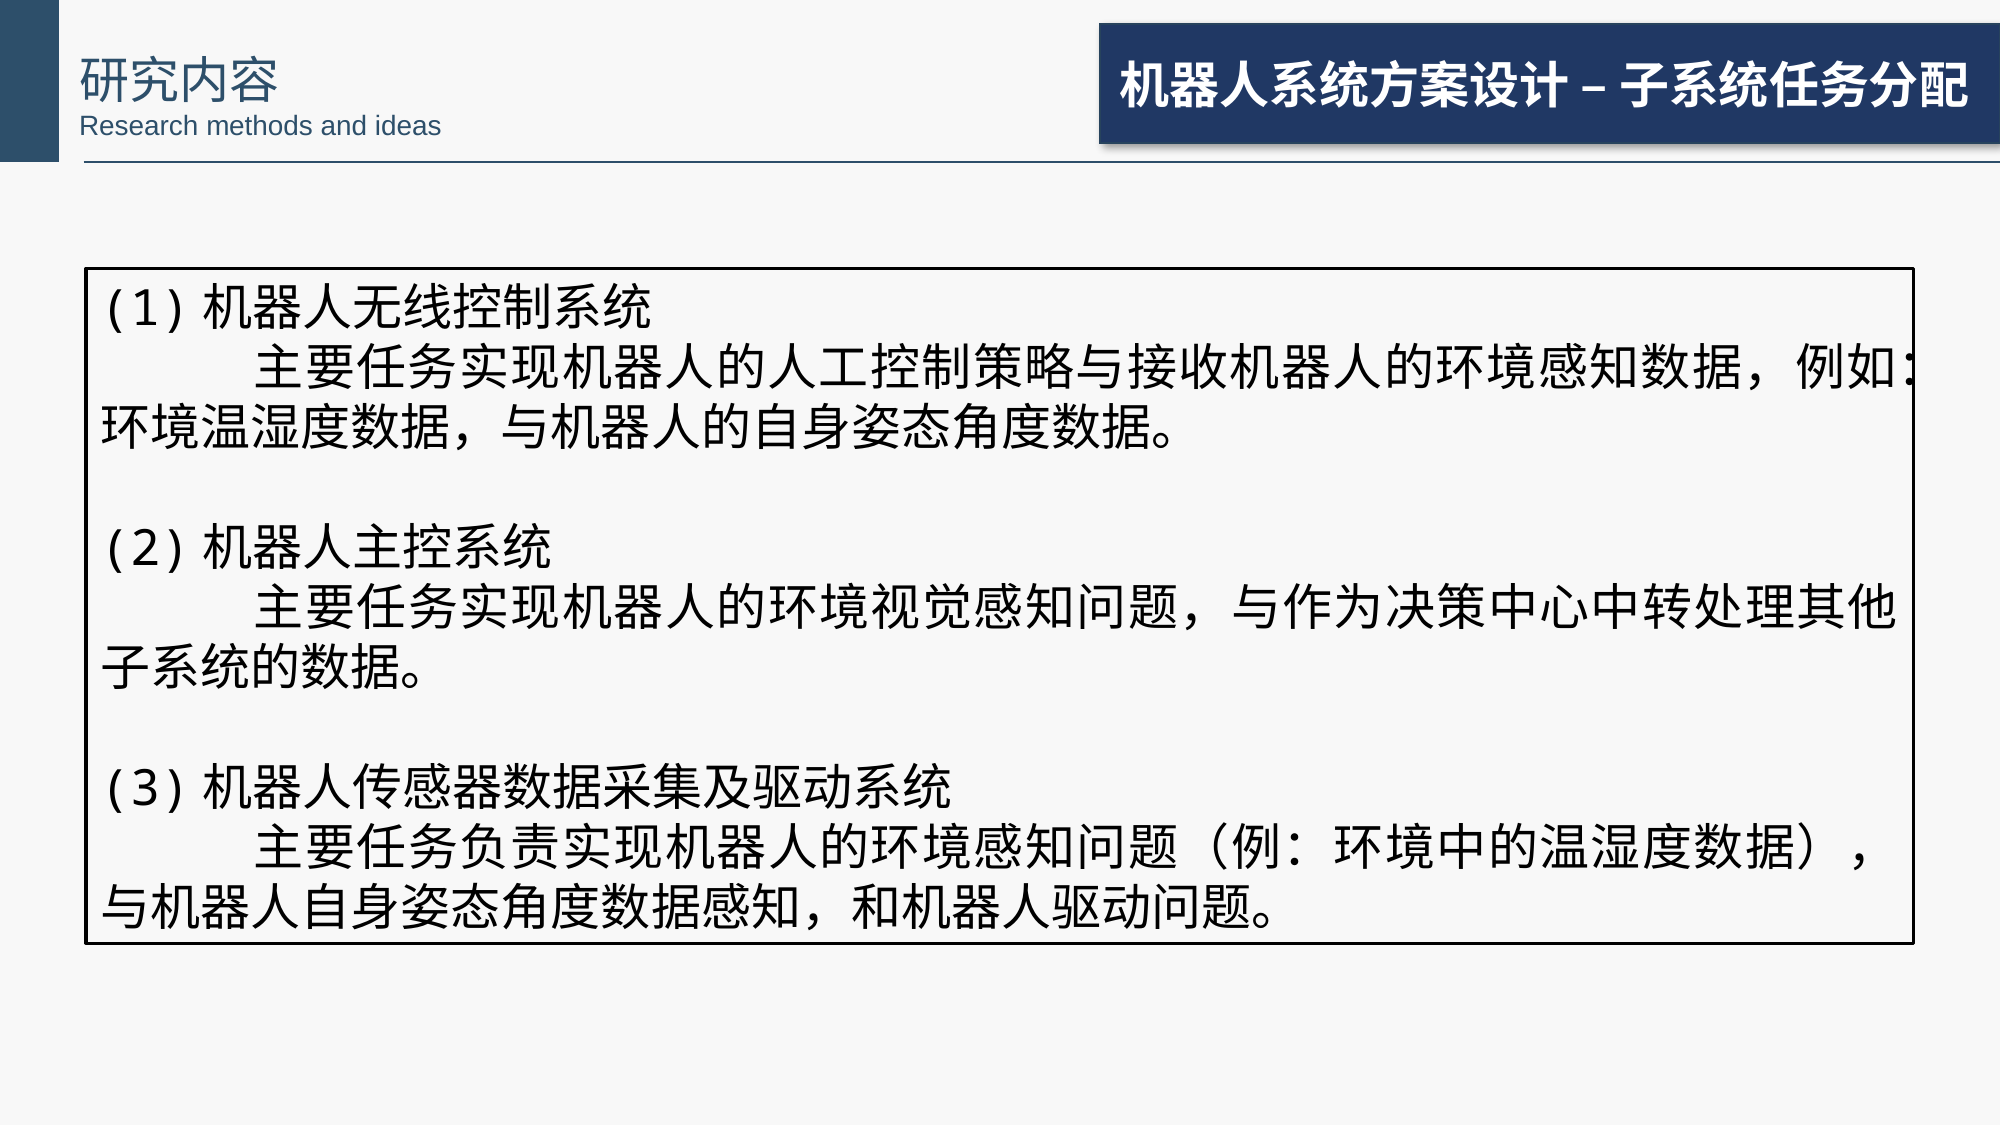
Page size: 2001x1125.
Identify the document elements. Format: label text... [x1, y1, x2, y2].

text_box (1)机器人无线控制系统 主要任务实现机器人的人工控制策略与接收机器人的环境感知数据，例如：环境温湿度数据，与机器人的自身姿态角度数据。 (2)机器人主控系统 主要任务实现机器人的环境视觉感知问题，与作为决策中心中转处理其他子系统的数据。 (3)机器人传感器数据采集及驱动系统 主要任务负责实现机器人的环境感知问题（例：环境中的温湿度数据），与机器人自身姿态角度数据感知，和机器人驱动问题。 [86, 268, 1914, 944]
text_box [0, 0, 2000, 162]
